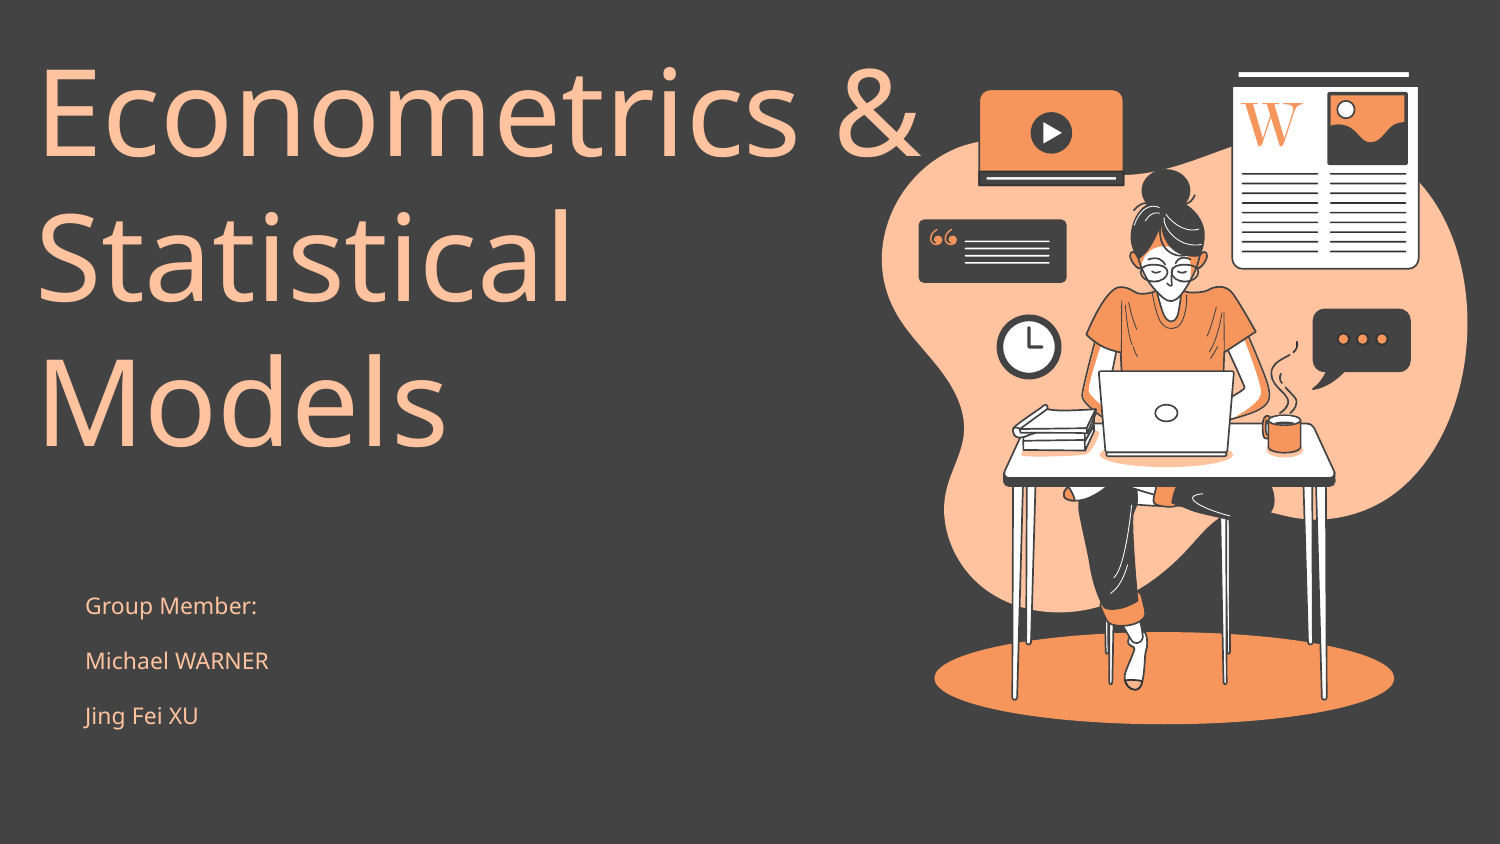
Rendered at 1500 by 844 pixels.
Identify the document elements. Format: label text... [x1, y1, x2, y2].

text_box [853, 63, 1471, 725]
title Econometrics & Statistical Models [35, 303, 848, 471]
subtitle Group Member: Michael WARNER Jing Fei XU [85, 591, 702, 721]
